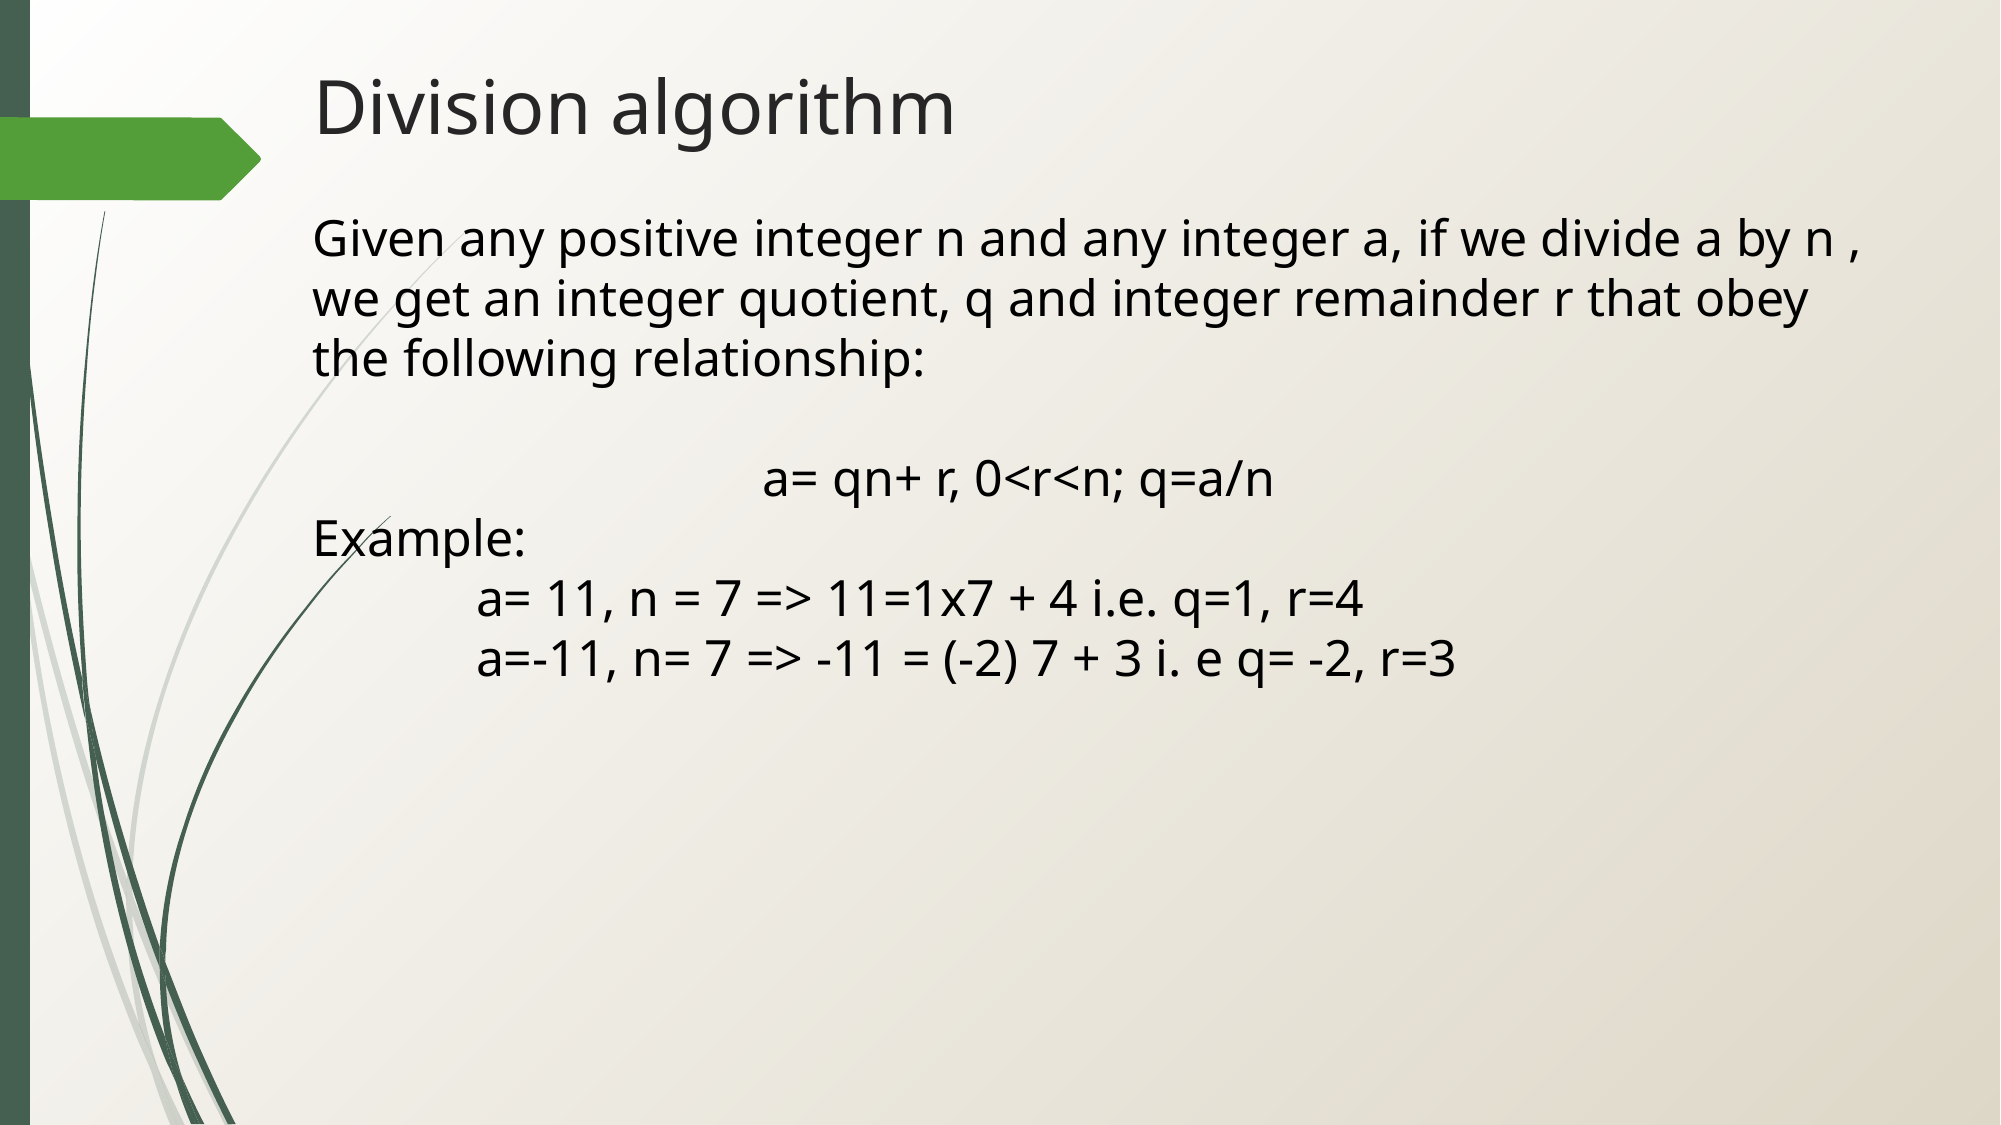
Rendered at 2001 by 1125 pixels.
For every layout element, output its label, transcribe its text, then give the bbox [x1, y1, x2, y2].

text_box Division algorithm [298, 52, 1760, 198]
text_box Given any positive integer n and any integer a, if we divide a by n , we get an integer quotient, q and integer remainder r that obey the following relationship: a= qn+ r, 0<r<n; q=a/n Example: a= 11, n = 7 => 11=1x7 + 4 i.e. q=1, r=4 a=-11, n= 7 => -11 = (-2) 7 + 3 i. e q= -2, r=3 [297, 198, 1883, 694]
